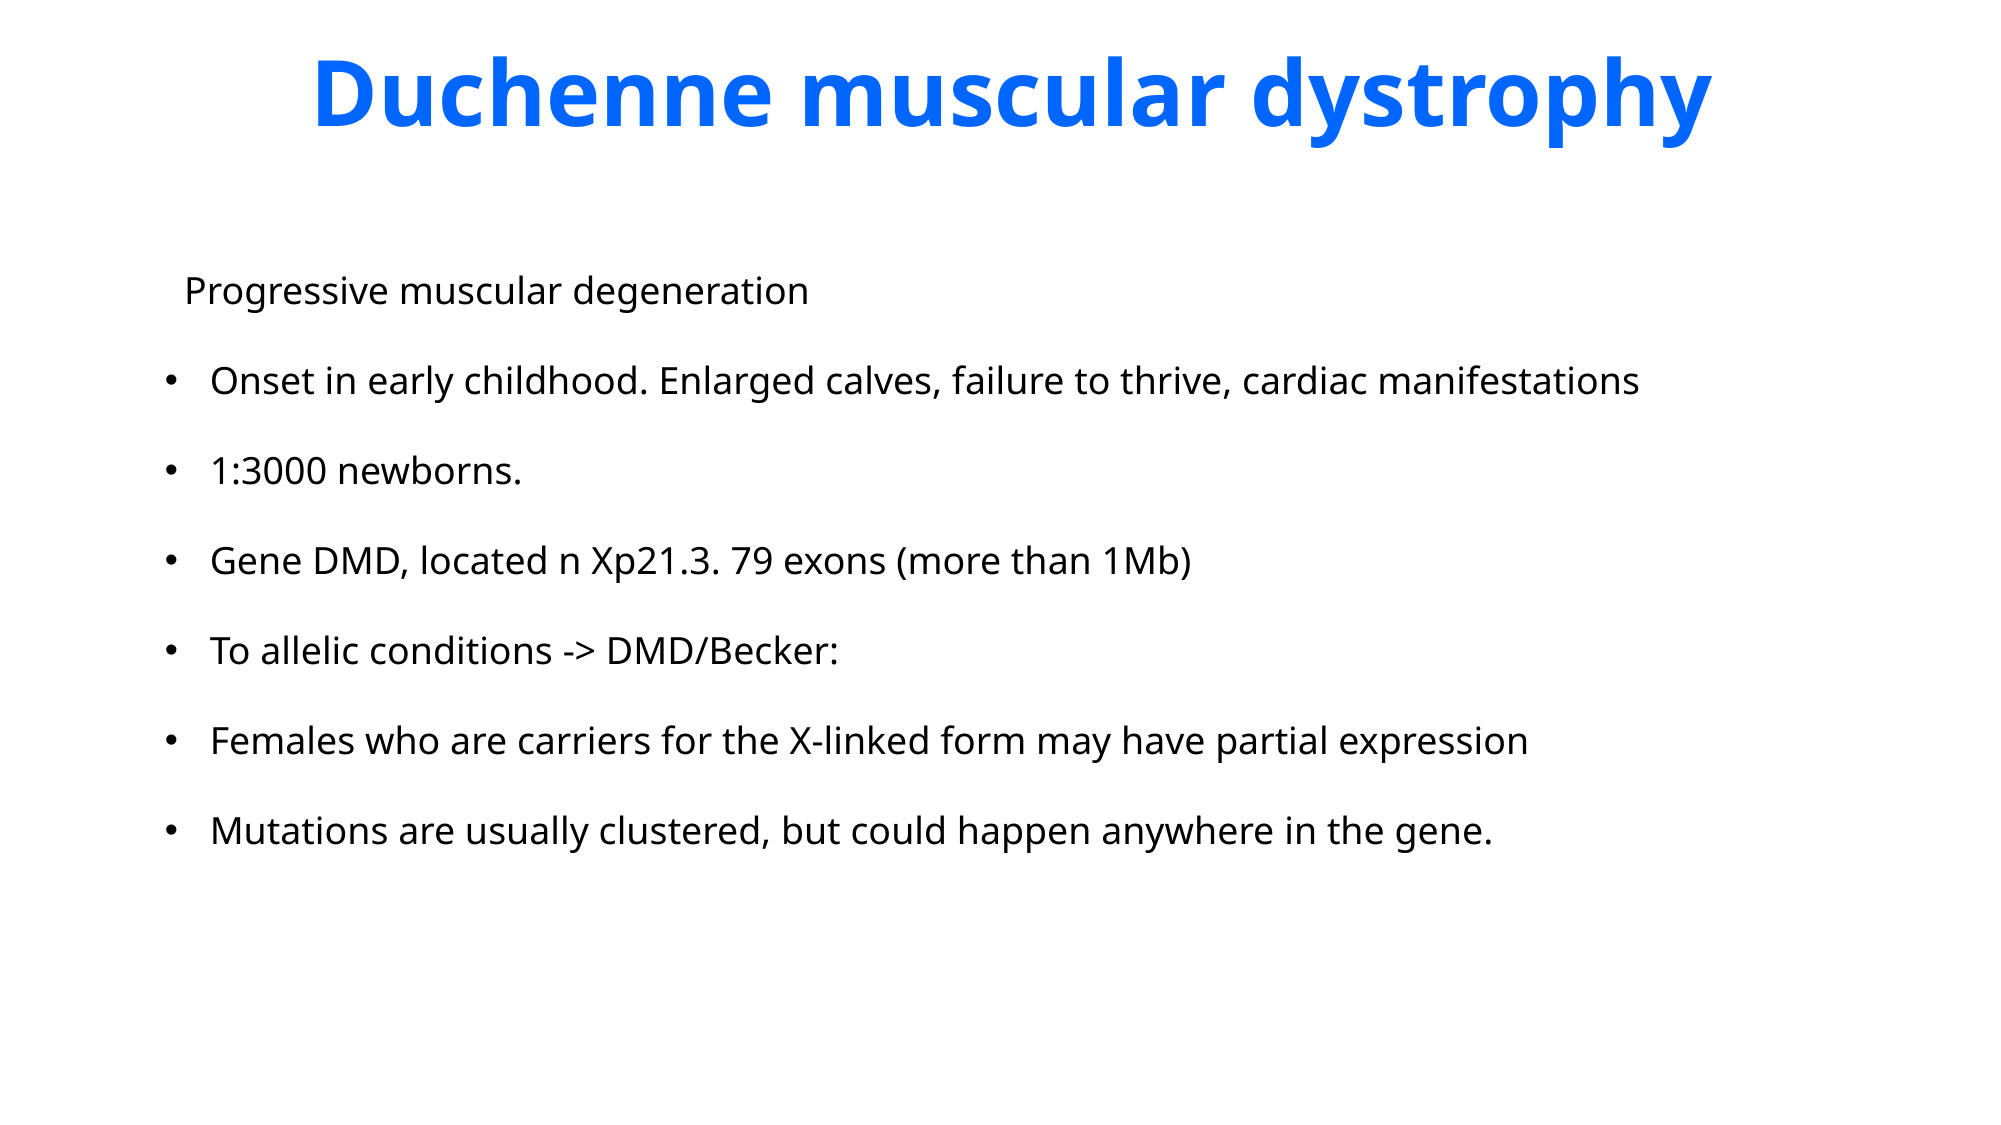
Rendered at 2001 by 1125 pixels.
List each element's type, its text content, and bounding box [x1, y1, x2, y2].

text_box Duchenne muscular dystrophy [296, 27, 1729, 153]
text_box Progressive muscular degeneration Onset in early childhood. Enlarged calves, failure to thrive, cardiac manifestations 1:3000 newborns. Gene DMD, located n Xp21.3. 79 exons (more than 1Mb) To allelic conditions -> DMD/Becker: Females who are carriers for the X-linked form may have partial expression Mutations are usually clustered, but could happen anywhere in the gene. [149, 259, 1807, 860]
